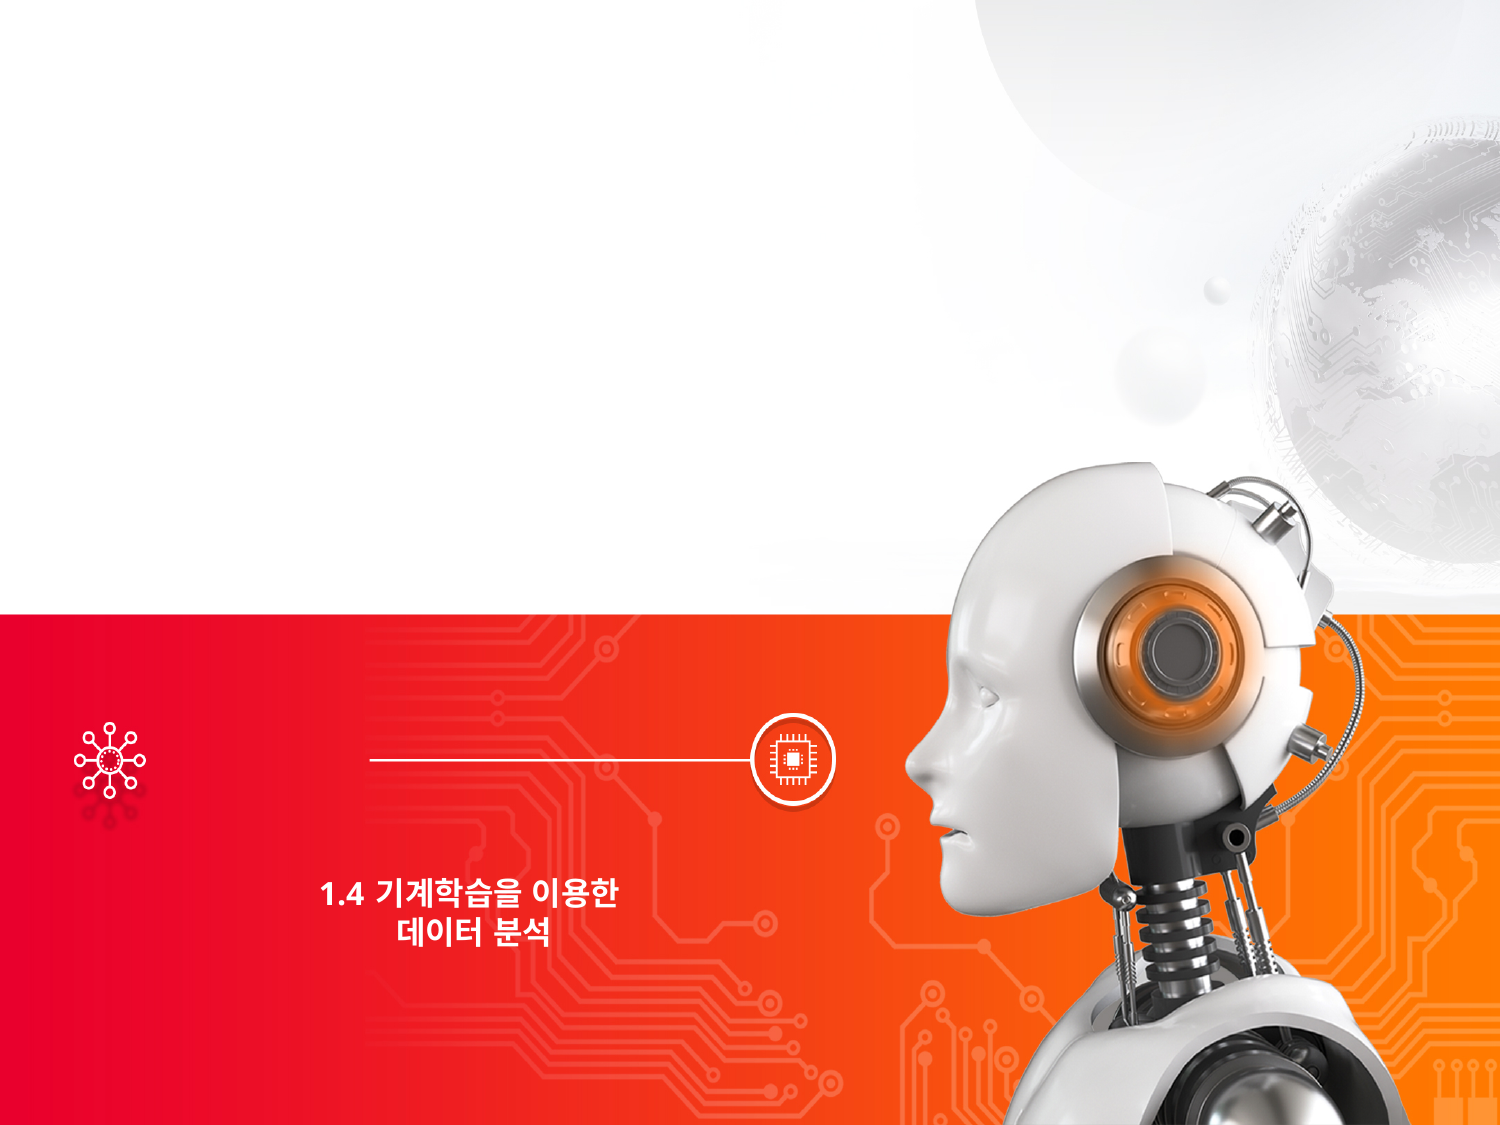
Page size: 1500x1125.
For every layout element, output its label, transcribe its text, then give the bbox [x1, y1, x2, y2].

picture [0, 0, 1500, 1125]
title 1.4 기계학습을 이용한 데이터 분석 [0, 866, 949, 959]
